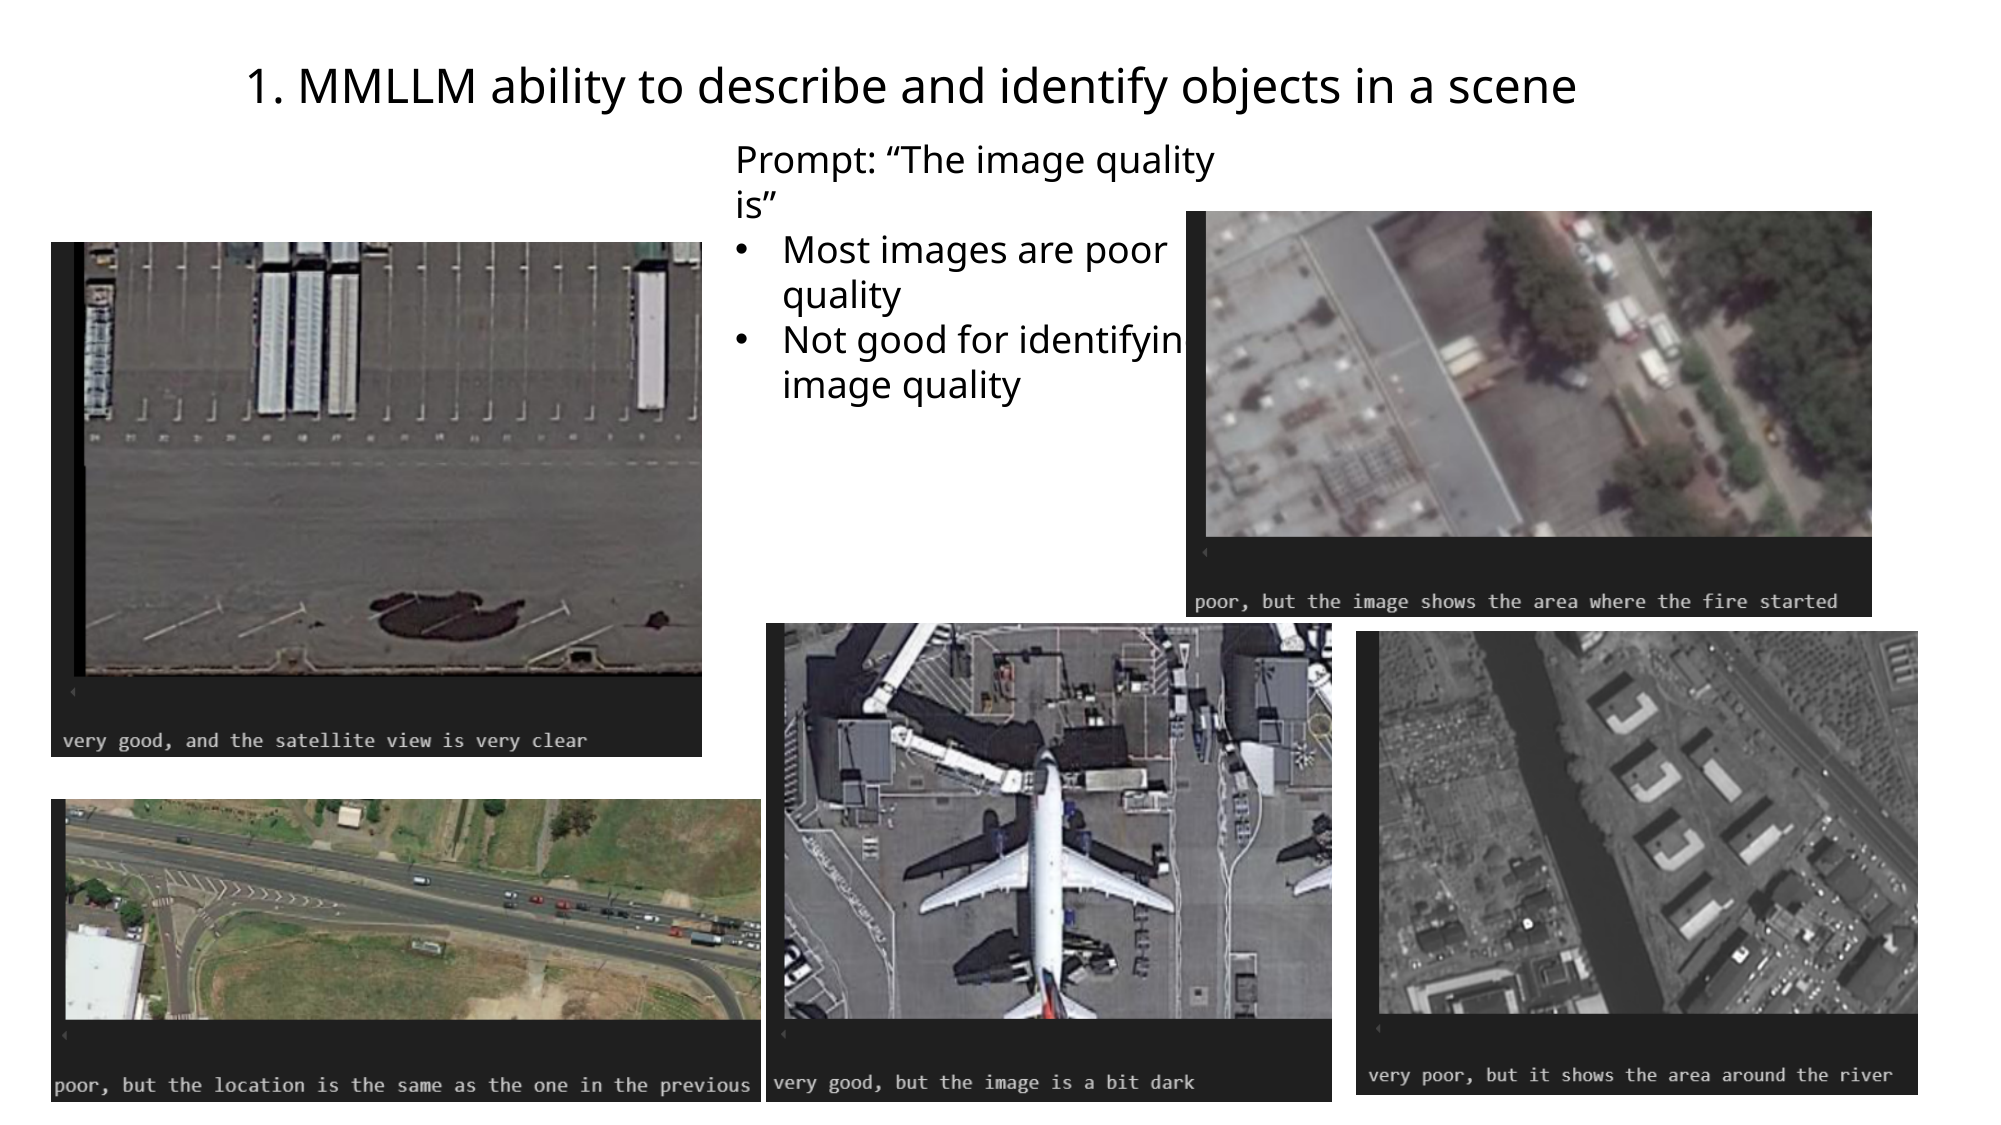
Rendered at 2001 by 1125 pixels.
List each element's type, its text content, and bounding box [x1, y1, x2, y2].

picture [1185, 210, 1873, 618]
text_box Prompt: “The image quality is” Most images are poor quality Not good for identifying image quality [720, 129, 1242, 414]
picture [50, 241, 703, 758]
picture [766, 623, 1332, 1102]
picture [50, 798, 761, 1102]
title 1. MMLLM ability to describe and identify objects in a scene [137, 30, 1687, 122]
picture [1355, 630, 1918, 1095]
